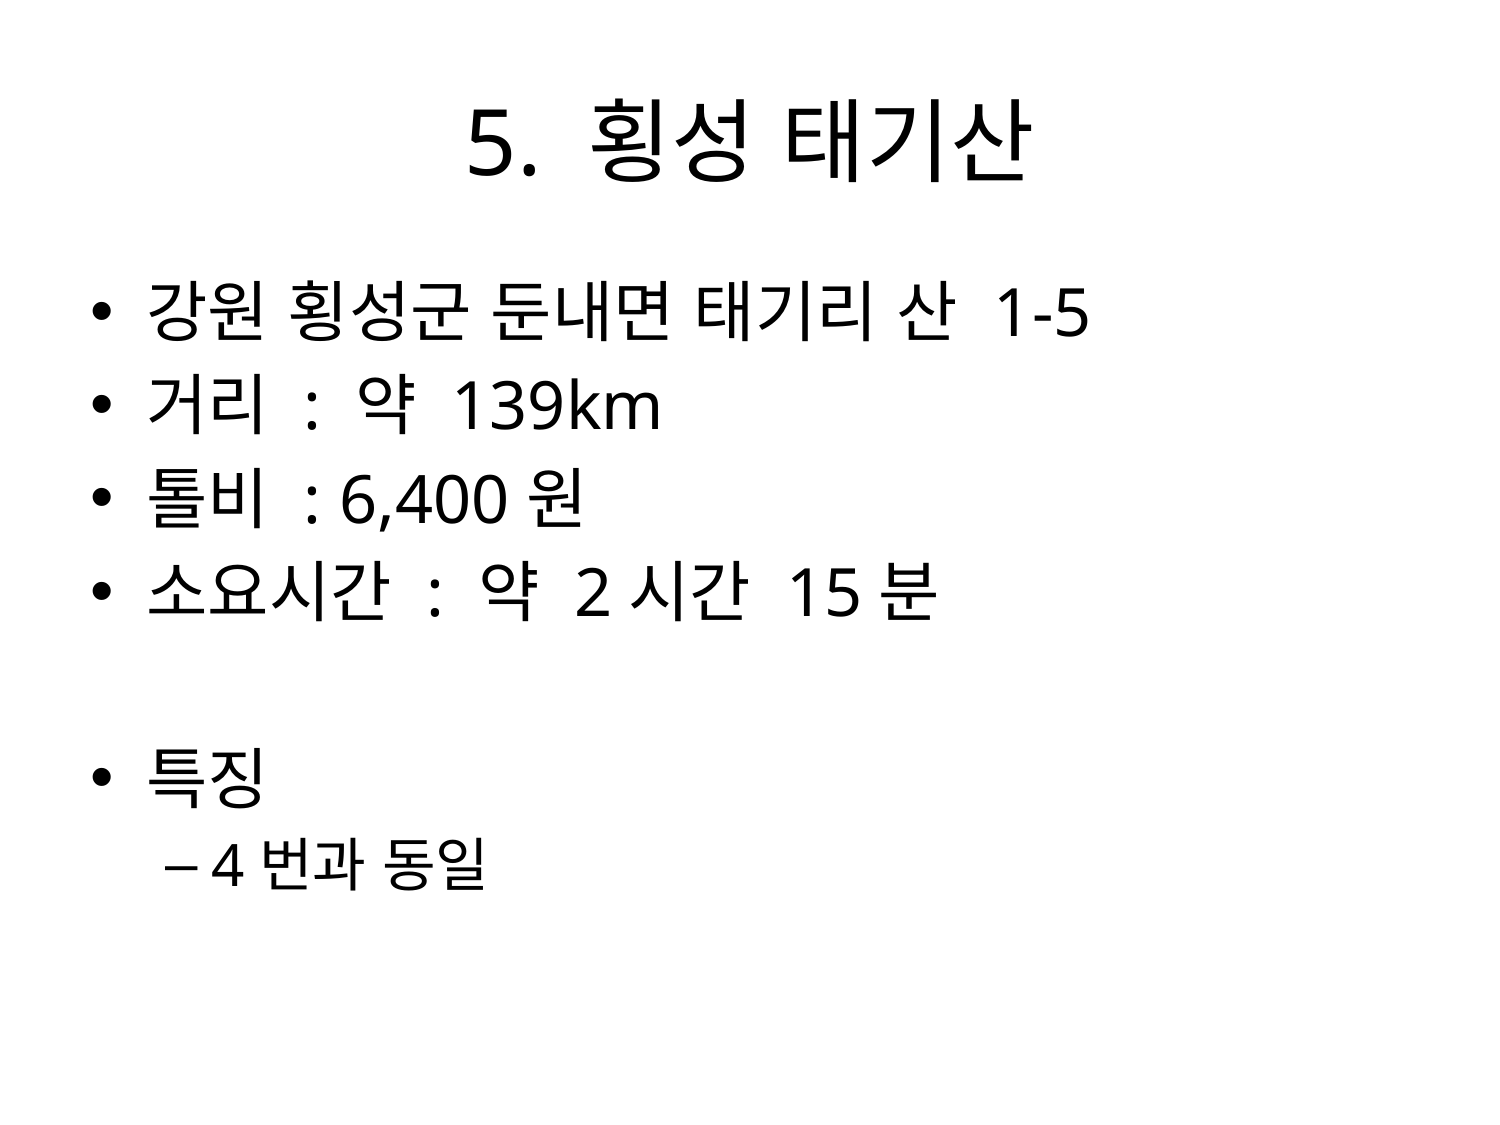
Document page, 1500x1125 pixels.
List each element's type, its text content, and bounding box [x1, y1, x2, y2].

list 강원 횡성군 둔내면 태기리 산 1-5 거리 : 약 139km 톨비 : 6,400원 소요시간 : 약 2시간 15분 특징 4번과 동일 [75, 262, 1425, 1005]
title 5. 횡성 태기산 [75, 45, 1425, 233]
